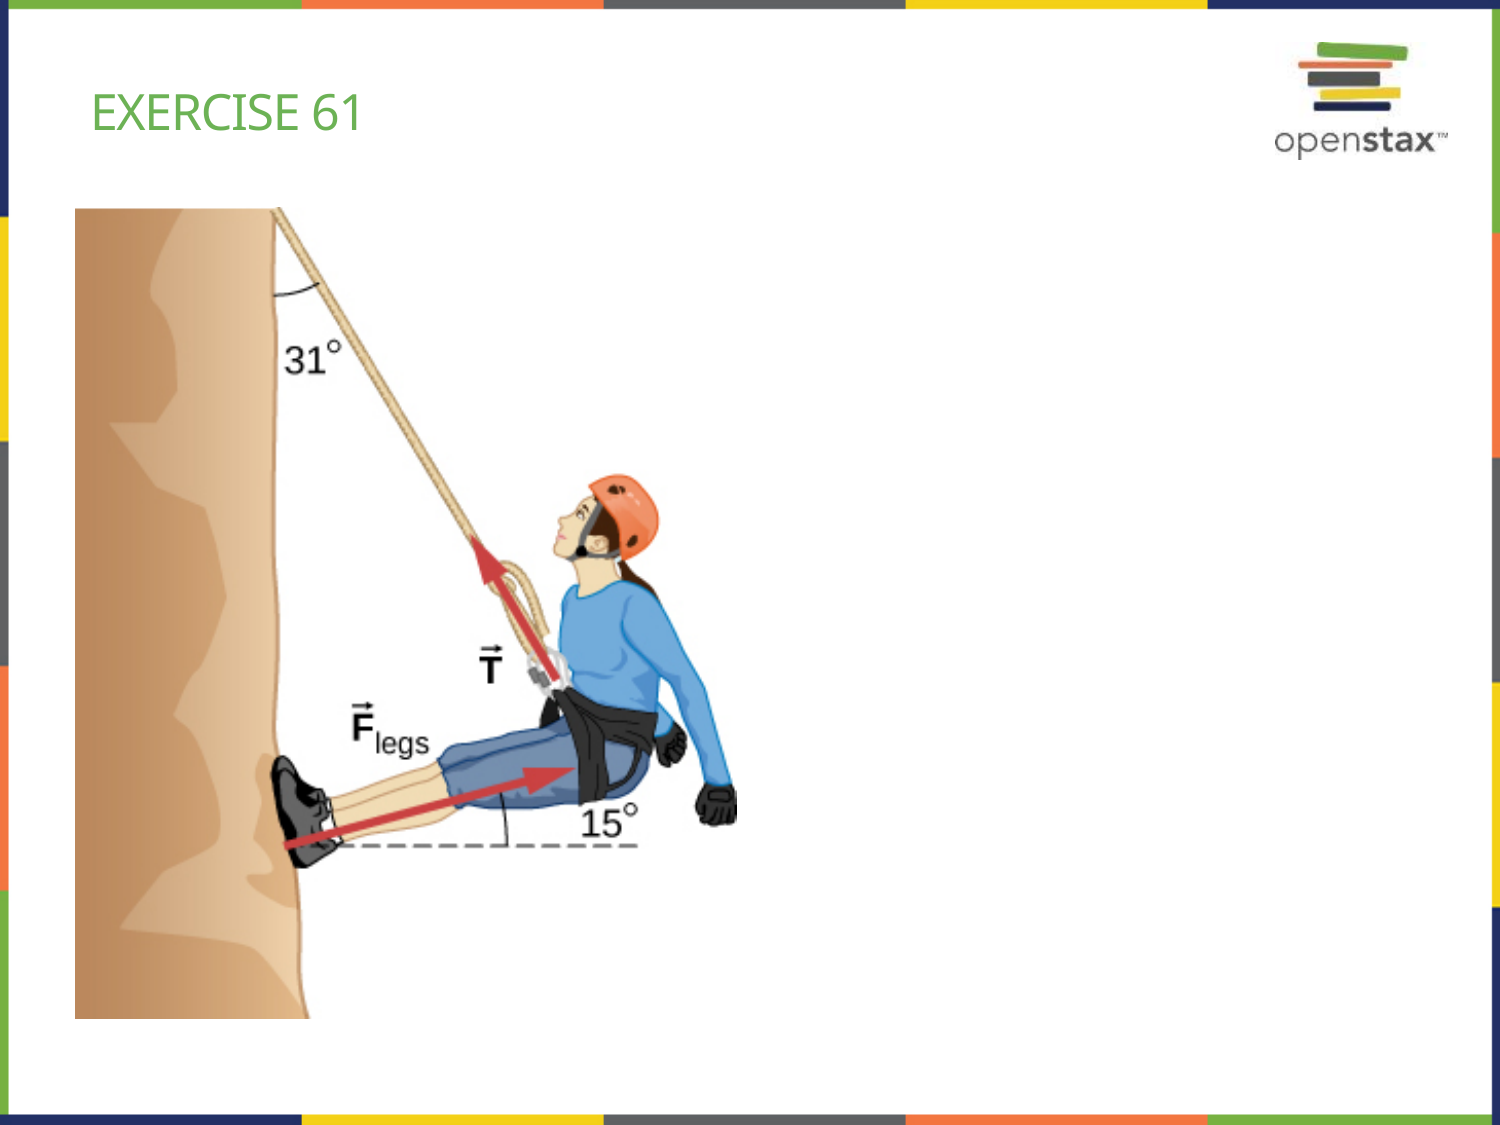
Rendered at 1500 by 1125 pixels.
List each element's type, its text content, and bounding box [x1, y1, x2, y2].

picture [0, 0, 1500, 1125]
title Exercise 61 [75, 39, 1275, 148]
